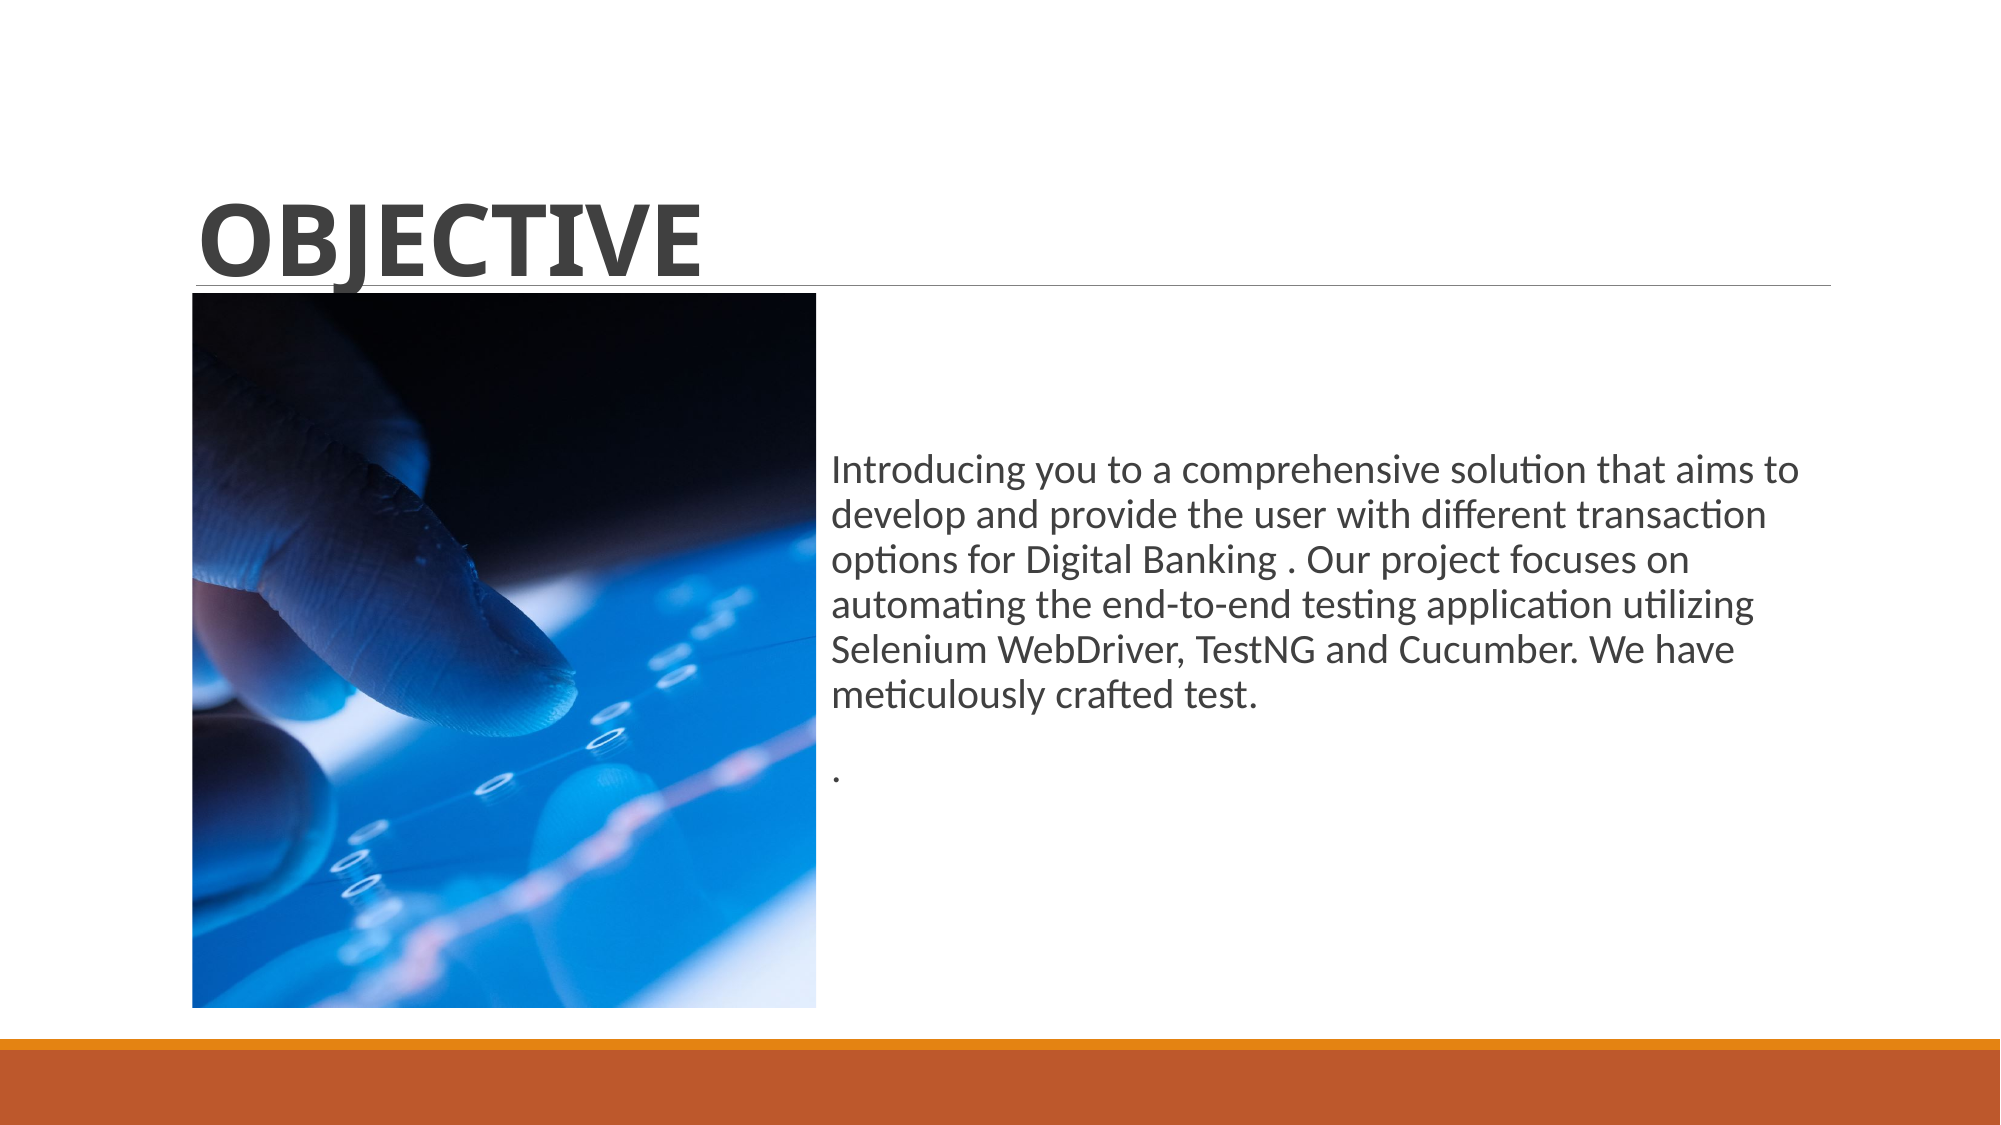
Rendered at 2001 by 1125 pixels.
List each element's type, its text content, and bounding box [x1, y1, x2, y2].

list Introducing you to a comprehensive solution that aims to develop and provide the user with different transaction options for Digital Banking . Our project focuses on automating the end-to-end testing application utilizing Selenium WebDriver, TestNG and Cucumber. We have meticulously crafted test. . [824, 360, 1895, 963]
title OBJECTIVE [181, 80, 1261, 304]
picture [191, 292, 817, 1009]
